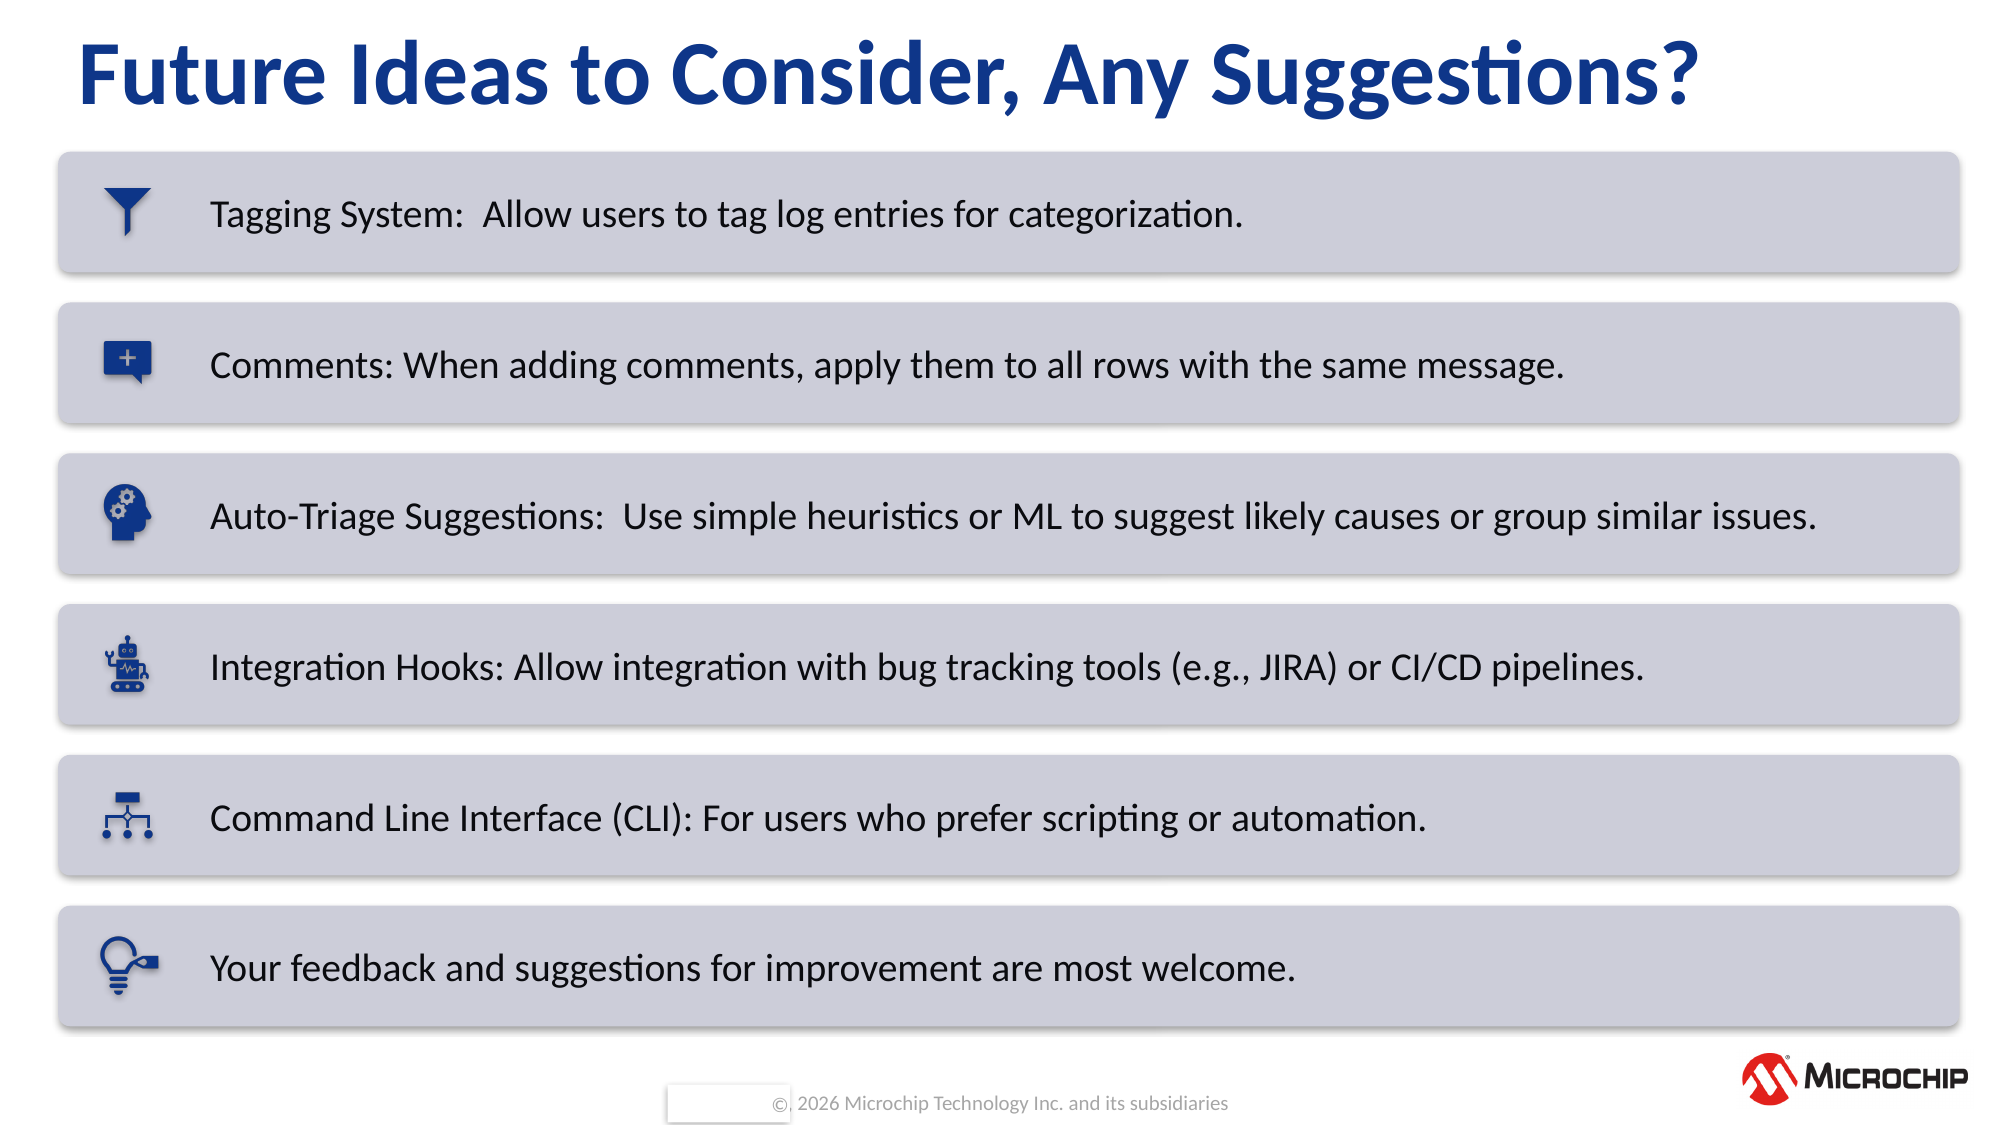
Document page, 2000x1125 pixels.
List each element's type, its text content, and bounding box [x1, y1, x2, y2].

picture [1736, 1049, 1974, 1109]
title Future Ideas to Consider, Any Suggestions? [58, 15, 1929, 144]
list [57, 151, 1960, 1027]
